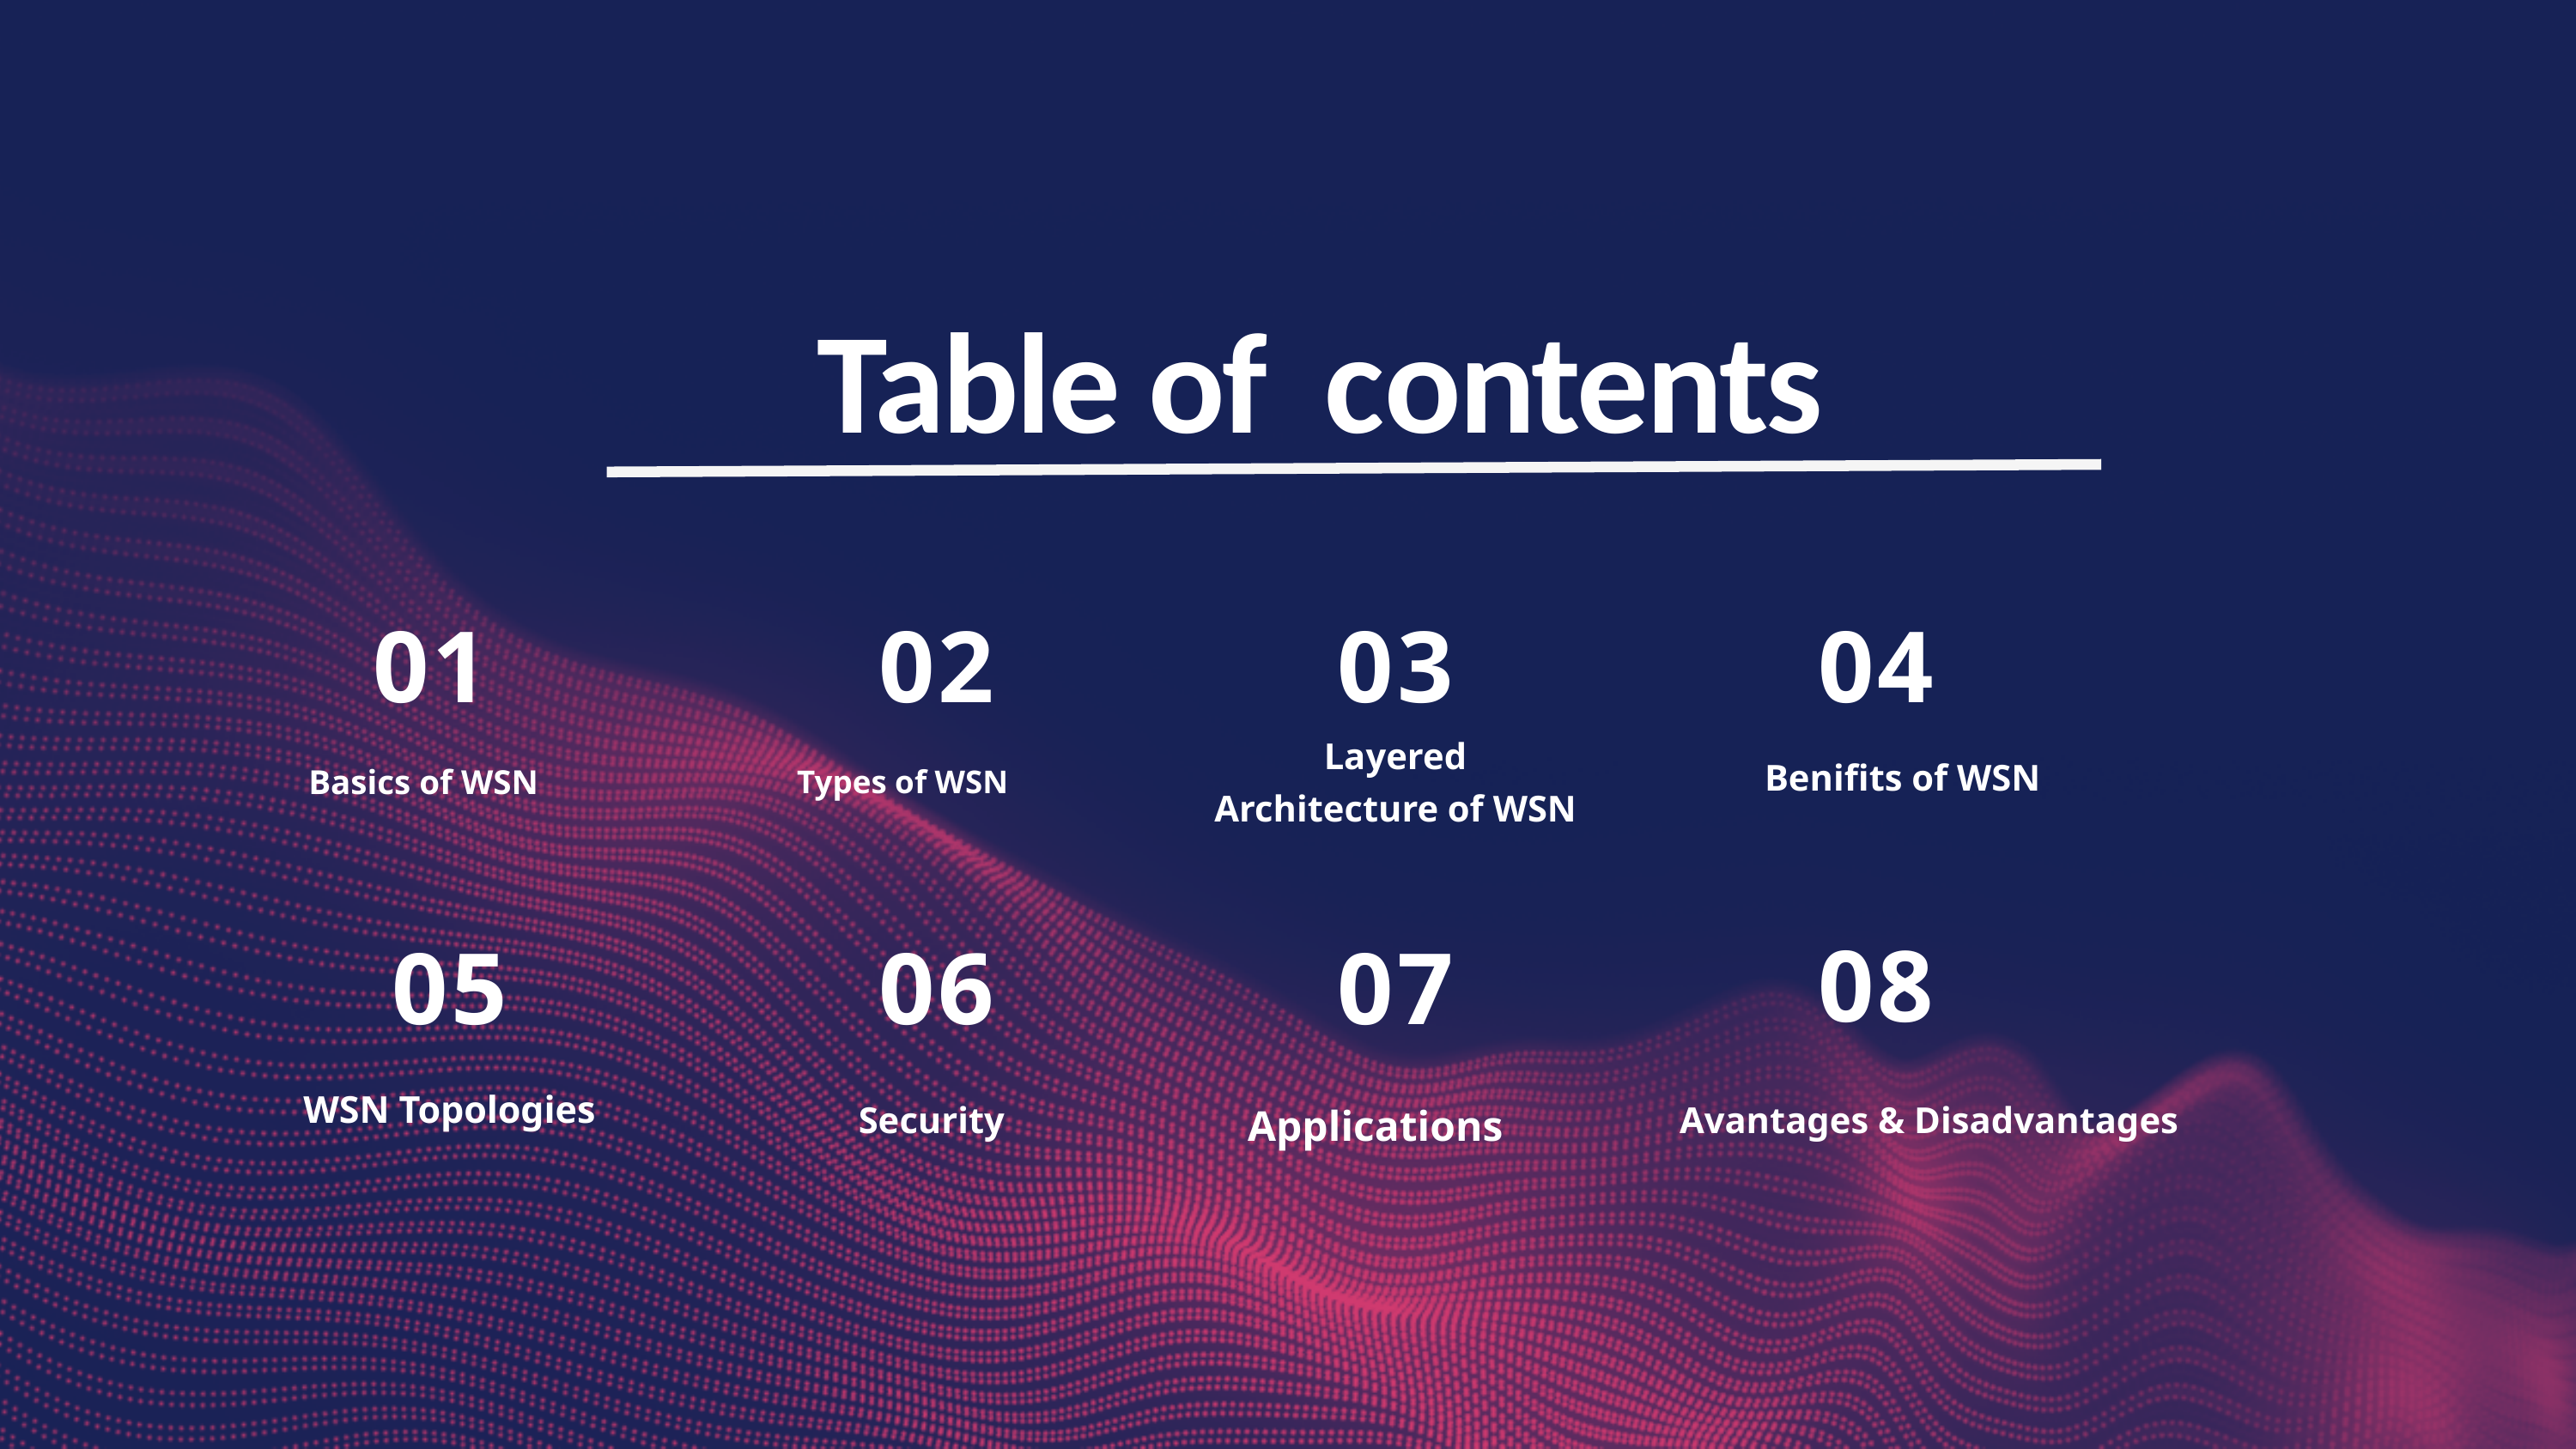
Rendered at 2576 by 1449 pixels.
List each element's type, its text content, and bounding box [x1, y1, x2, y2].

text_box 02 [776, 614, 1097, 723]
text_box 04 [1716, 614, 2036, 723]
text_box 01 [271, 614, 591, 723]
text_box 06 [776, 936, 1097, 1045]
text_box Layered Architecture of WSN [1207, 724, 1583, 829]
text_box [0, 0, 2576, 1449]
text_box 07 [1236, 936, 1555, 1045]
text_box 08 [1716, 933, 2036, 1042]
text_box Security [858, 1088, 1249, 1141]
text_box Table of contents [540, 353, 2036, 570]
text_box Avantages & Disadvantages [1680, 1088, 2379, 1141]
text_box 03 [1236, 614, 1555, 723]
text_box Benifits of WSN [1765, 745, 2140, 799]
text_box WSN Topologies [234, 1076, 665, 1131]
text_box Types of WSN [788, 753, 1097, 800]
text_box Applications [1248, 1088, 1680, 1258]
text_box 05 [289, 936, 610, 1045]
text_box Basics of WSN [308, 752, 591, 898]
